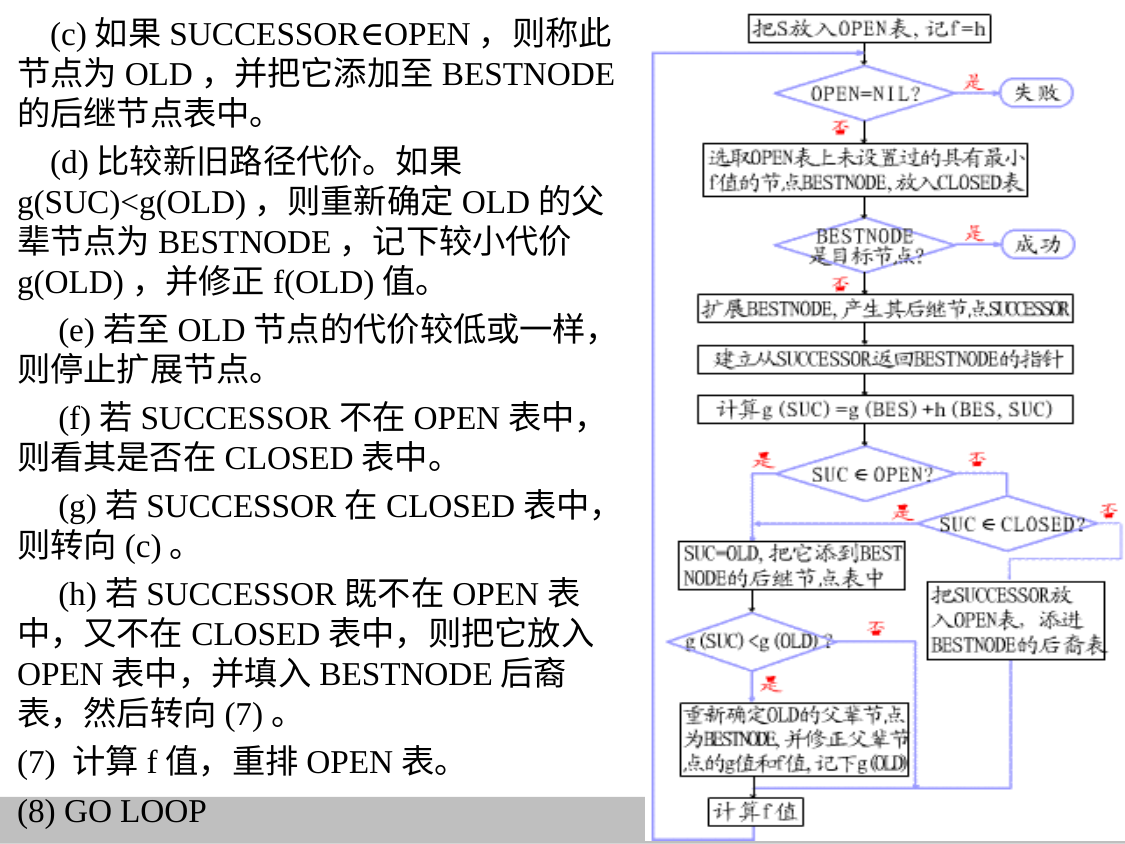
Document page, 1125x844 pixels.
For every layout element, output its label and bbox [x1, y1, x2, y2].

text_box [2, 0, 1125, 842]
